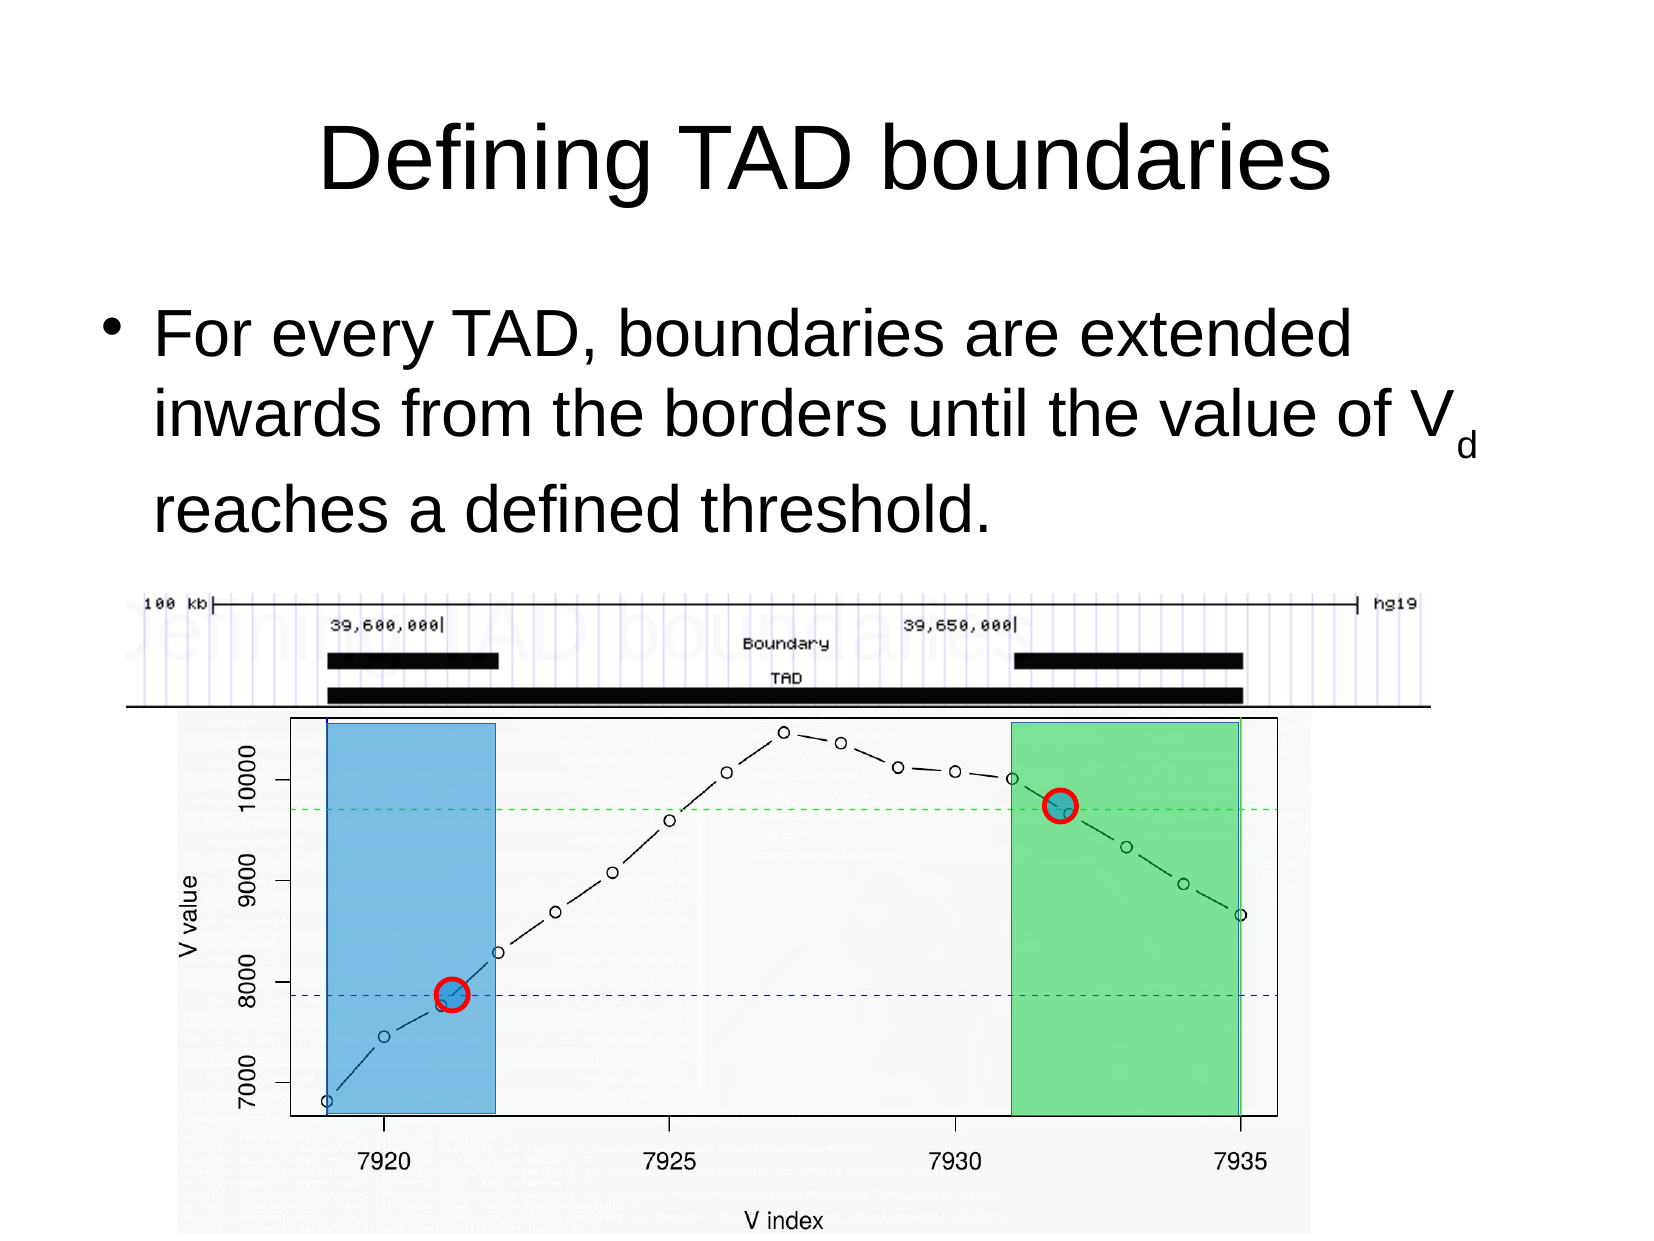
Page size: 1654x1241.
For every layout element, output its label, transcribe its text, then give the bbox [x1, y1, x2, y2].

text_box For every TAD, boundaries are extended inwards from the borders until the value of Vd reaches a defined threshold. [82, 290, 1571, 1009]
text_box Defining TAD boundaries [82, 49, 1571, 256]
picture [126, 592, 1431, 1234]
